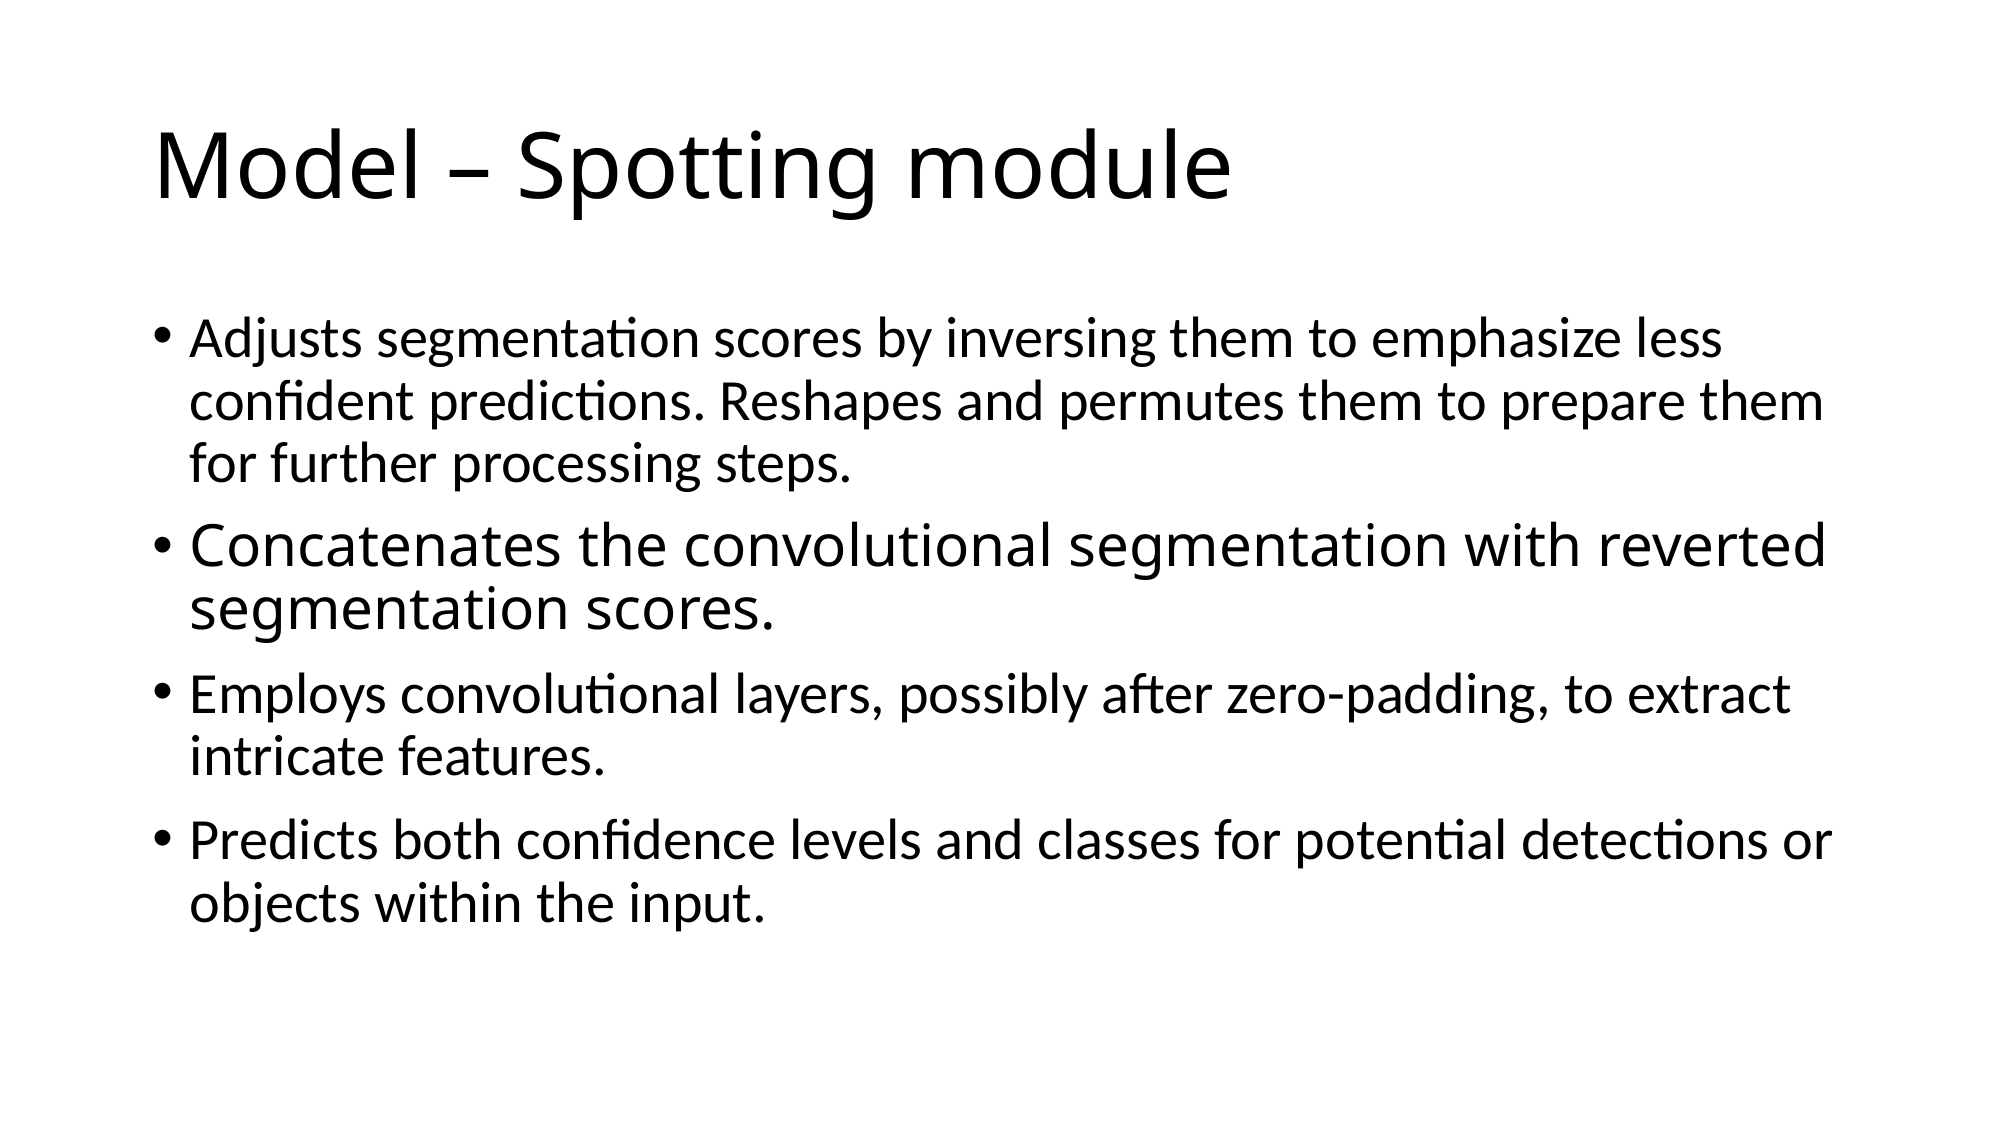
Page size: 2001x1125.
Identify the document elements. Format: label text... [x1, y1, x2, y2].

title Model – Spotting module [137, 59, 1863, 278]
list Adjusts segmentation scores by inversing them to emphasize less confident predictions. Reshapes and permutes them to prepare them for further processing steps. Concatenates the convolutional segmentation with reverted segmentation scores. Employs convolutional layers, possibly after zero-padding, to extract intricate features. Predicts both confidence levels and classes for potential detections or objects within the input. [137, 299, 1863, 1014]
